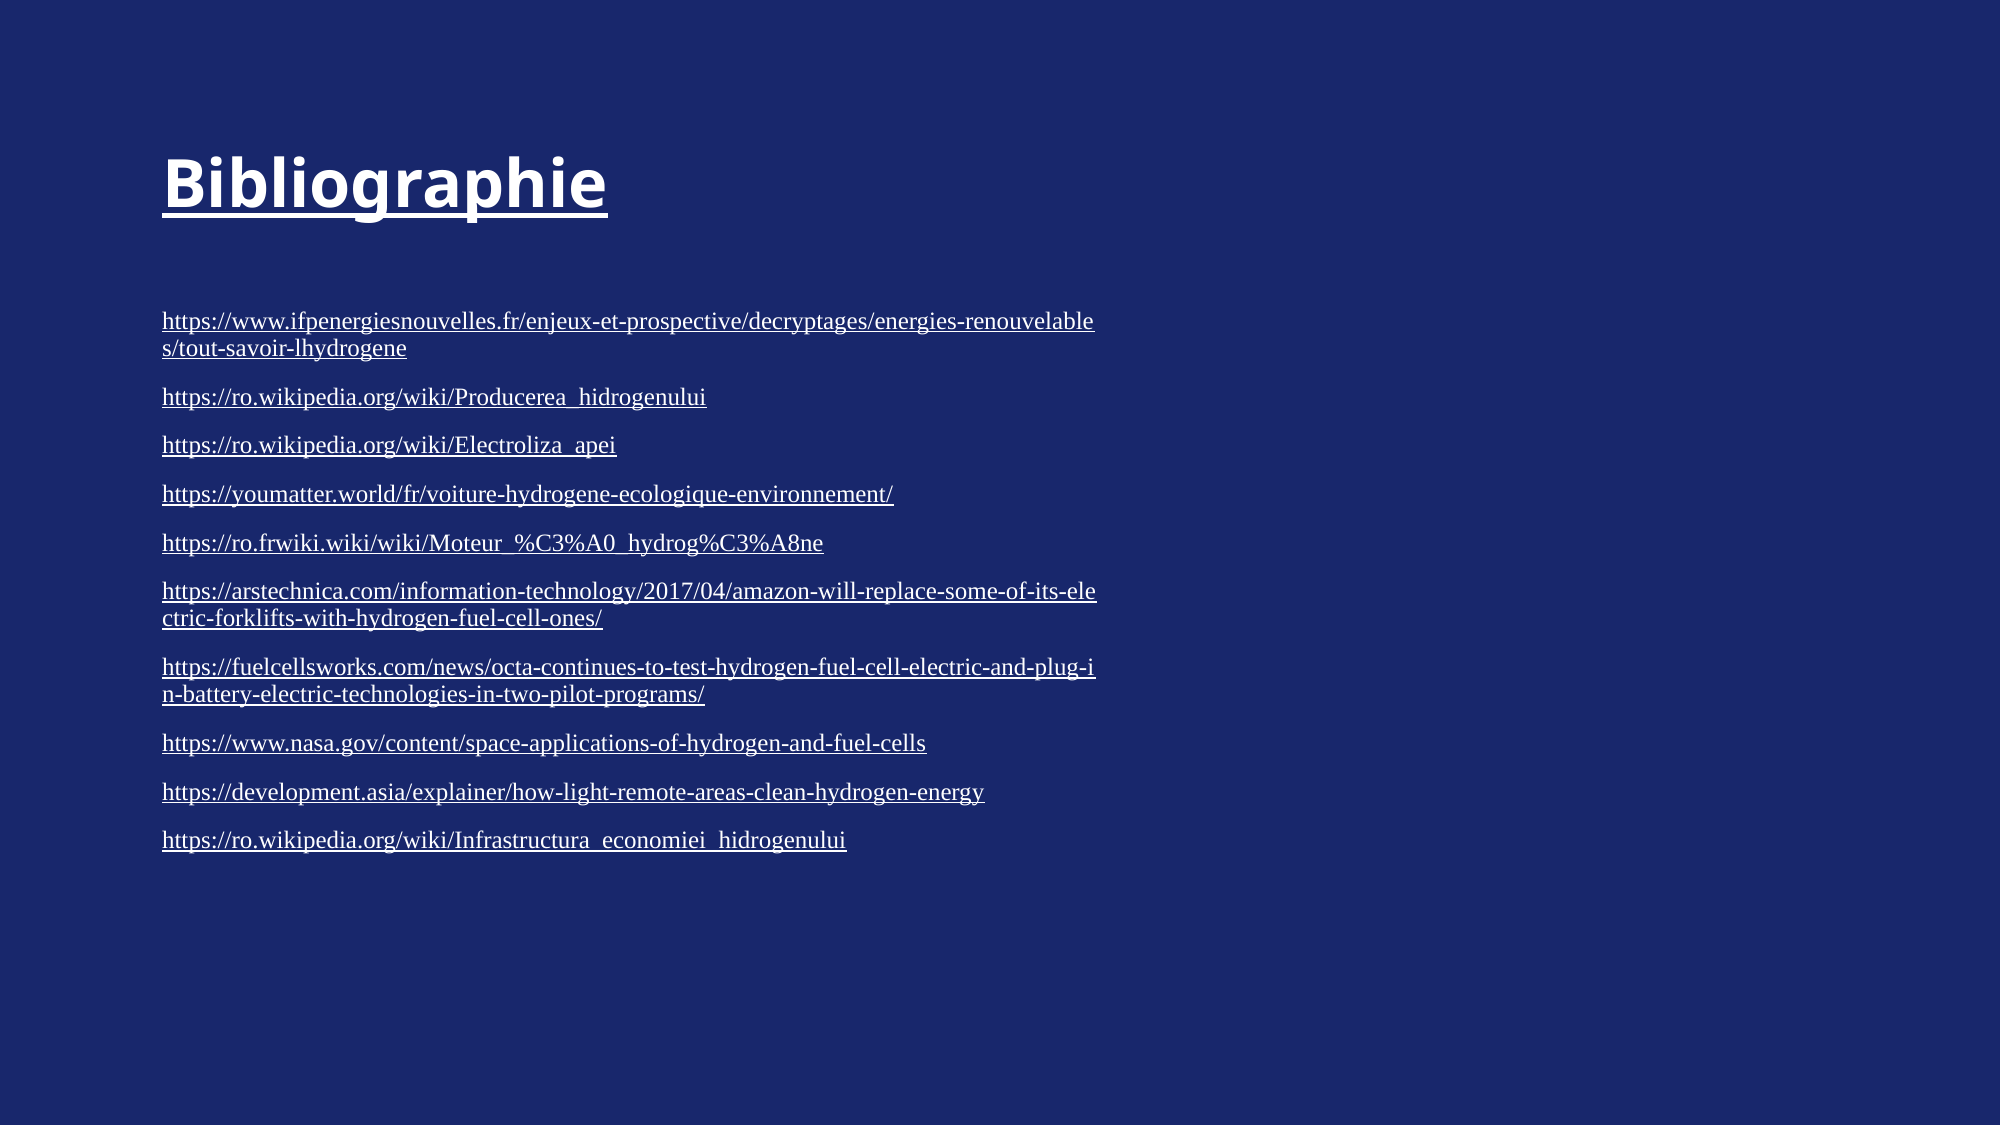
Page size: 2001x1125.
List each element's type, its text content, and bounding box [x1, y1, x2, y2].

text_box Bibliographie https://www.ifpenergiesnouvelles.fr/enjeux-et-prospective/decryptages/energies-renouvelables/tout-savoir-lhydrogene https://ro.wikipedia.org/wiki/Producerea_hidrogenului https://ro.wikipedia.org/wiki/Electroliza_apei https://youmatter.world/fr/voiture-hydrogene-ecologique-environnement/ https://ro.frwiki.wiki/wiki/Moteur_%C3%A0_hydrog%C3%A8ne https://arstechnica.com/information-technology/2017/04/amazon-will-replace-some-of-its-electric-forklifts-with-hydrogen-fuel-cell-ones/ https://fuelcellsworks.com/news/octa-continues-to-test-hydrogen-fuel-cell-electric-and-plug-in-battery-electric-technologies-in-two-pilot-programs/ https://www.nasa.gov/content/space-applications-of-hydrogen-and-fuel-cells https://development.asia/explainer/how-light-remote-areas-clean-hydrogen-energy https://ro.wikipedia.org/wiki/Infrastructura_economiei_hidrogenului [147, 128, 1114, 1034]
